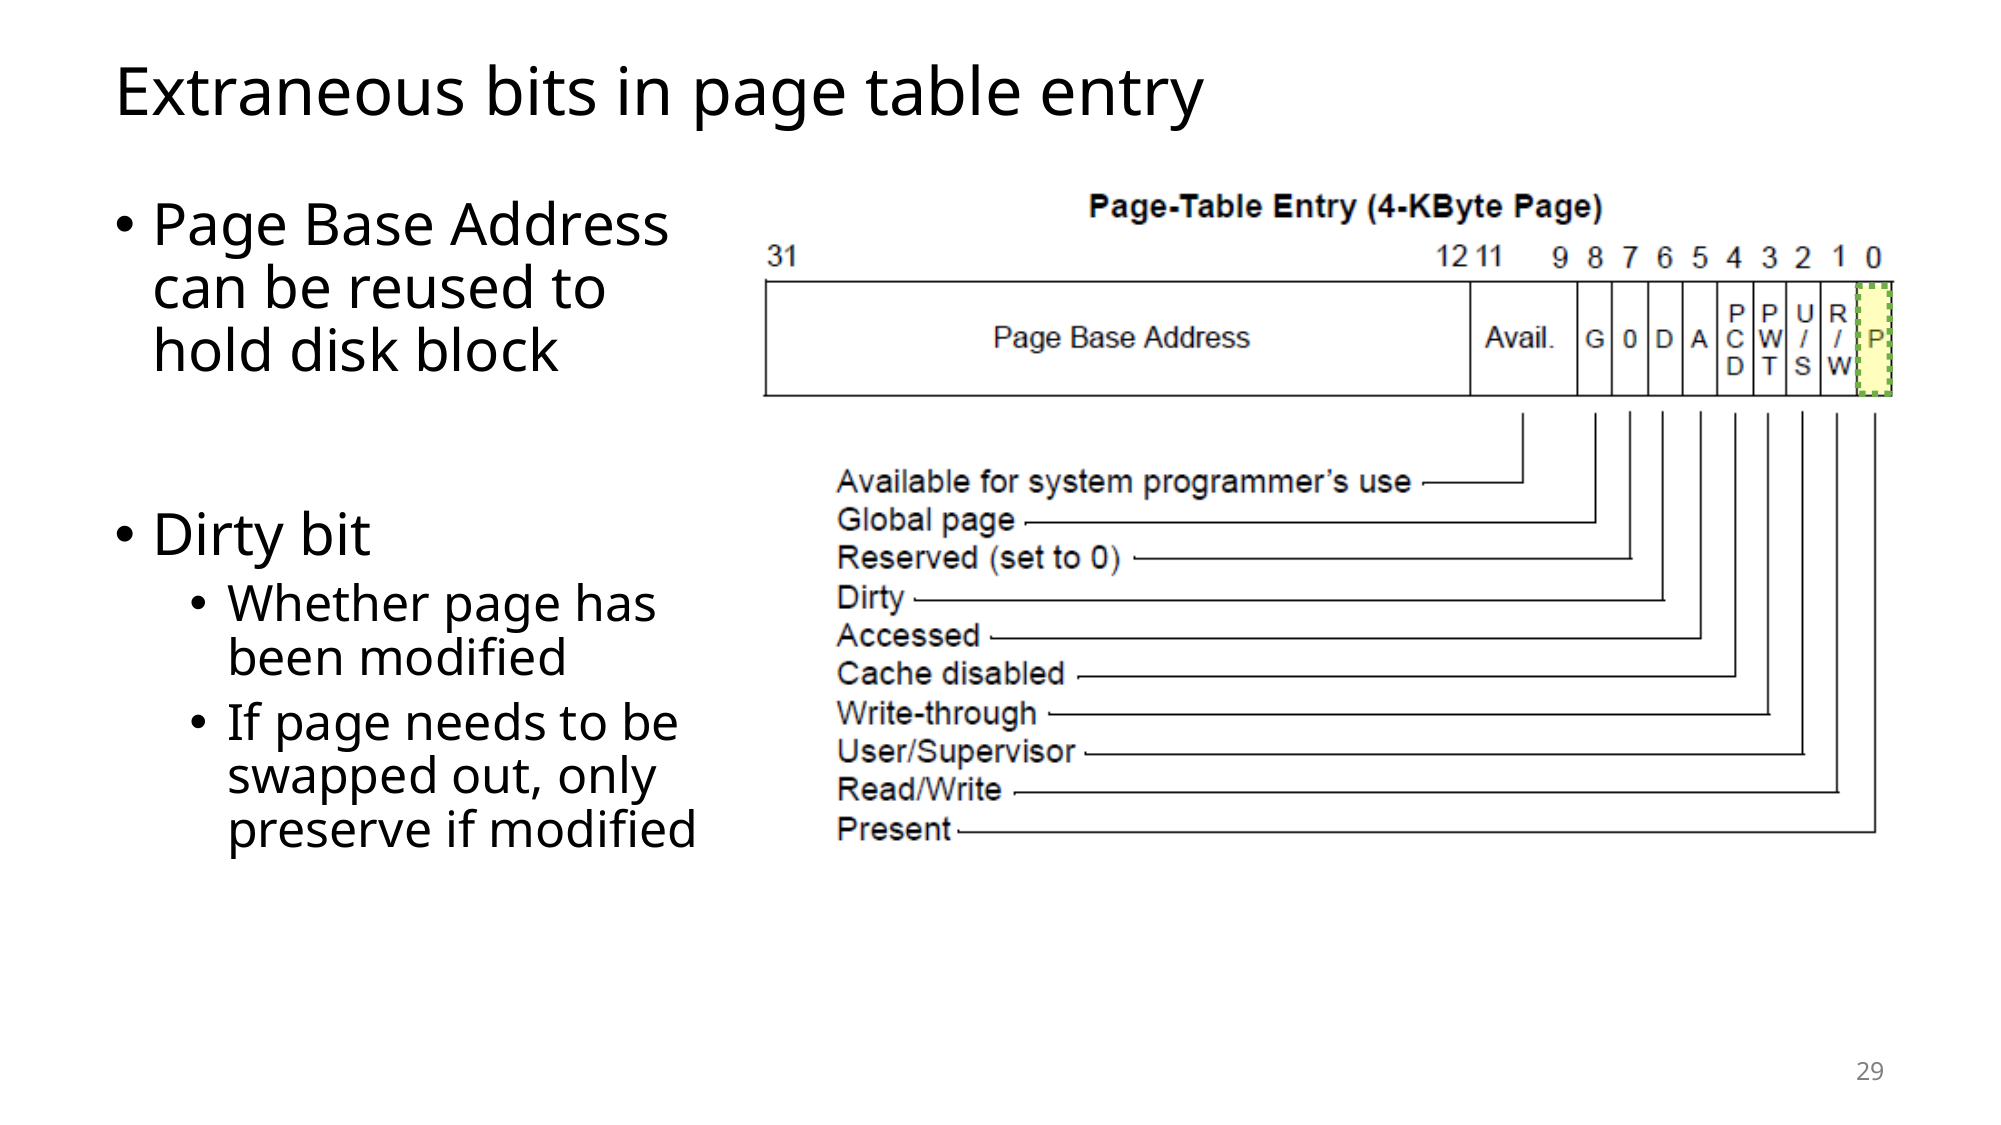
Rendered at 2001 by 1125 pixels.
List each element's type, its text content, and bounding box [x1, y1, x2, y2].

list Page Base Address can be reused to hold disk block Dirty bit Whether page has been modified If page needs to be swapped out, only preserve if modified [99, 187, 751, 1013]
slide_number 29 [1749, 1042, 1900, 1103]
title Extraneous bits in page table entry [99, 37, 1900, 150]
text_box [760, 187, 1900, 848]
